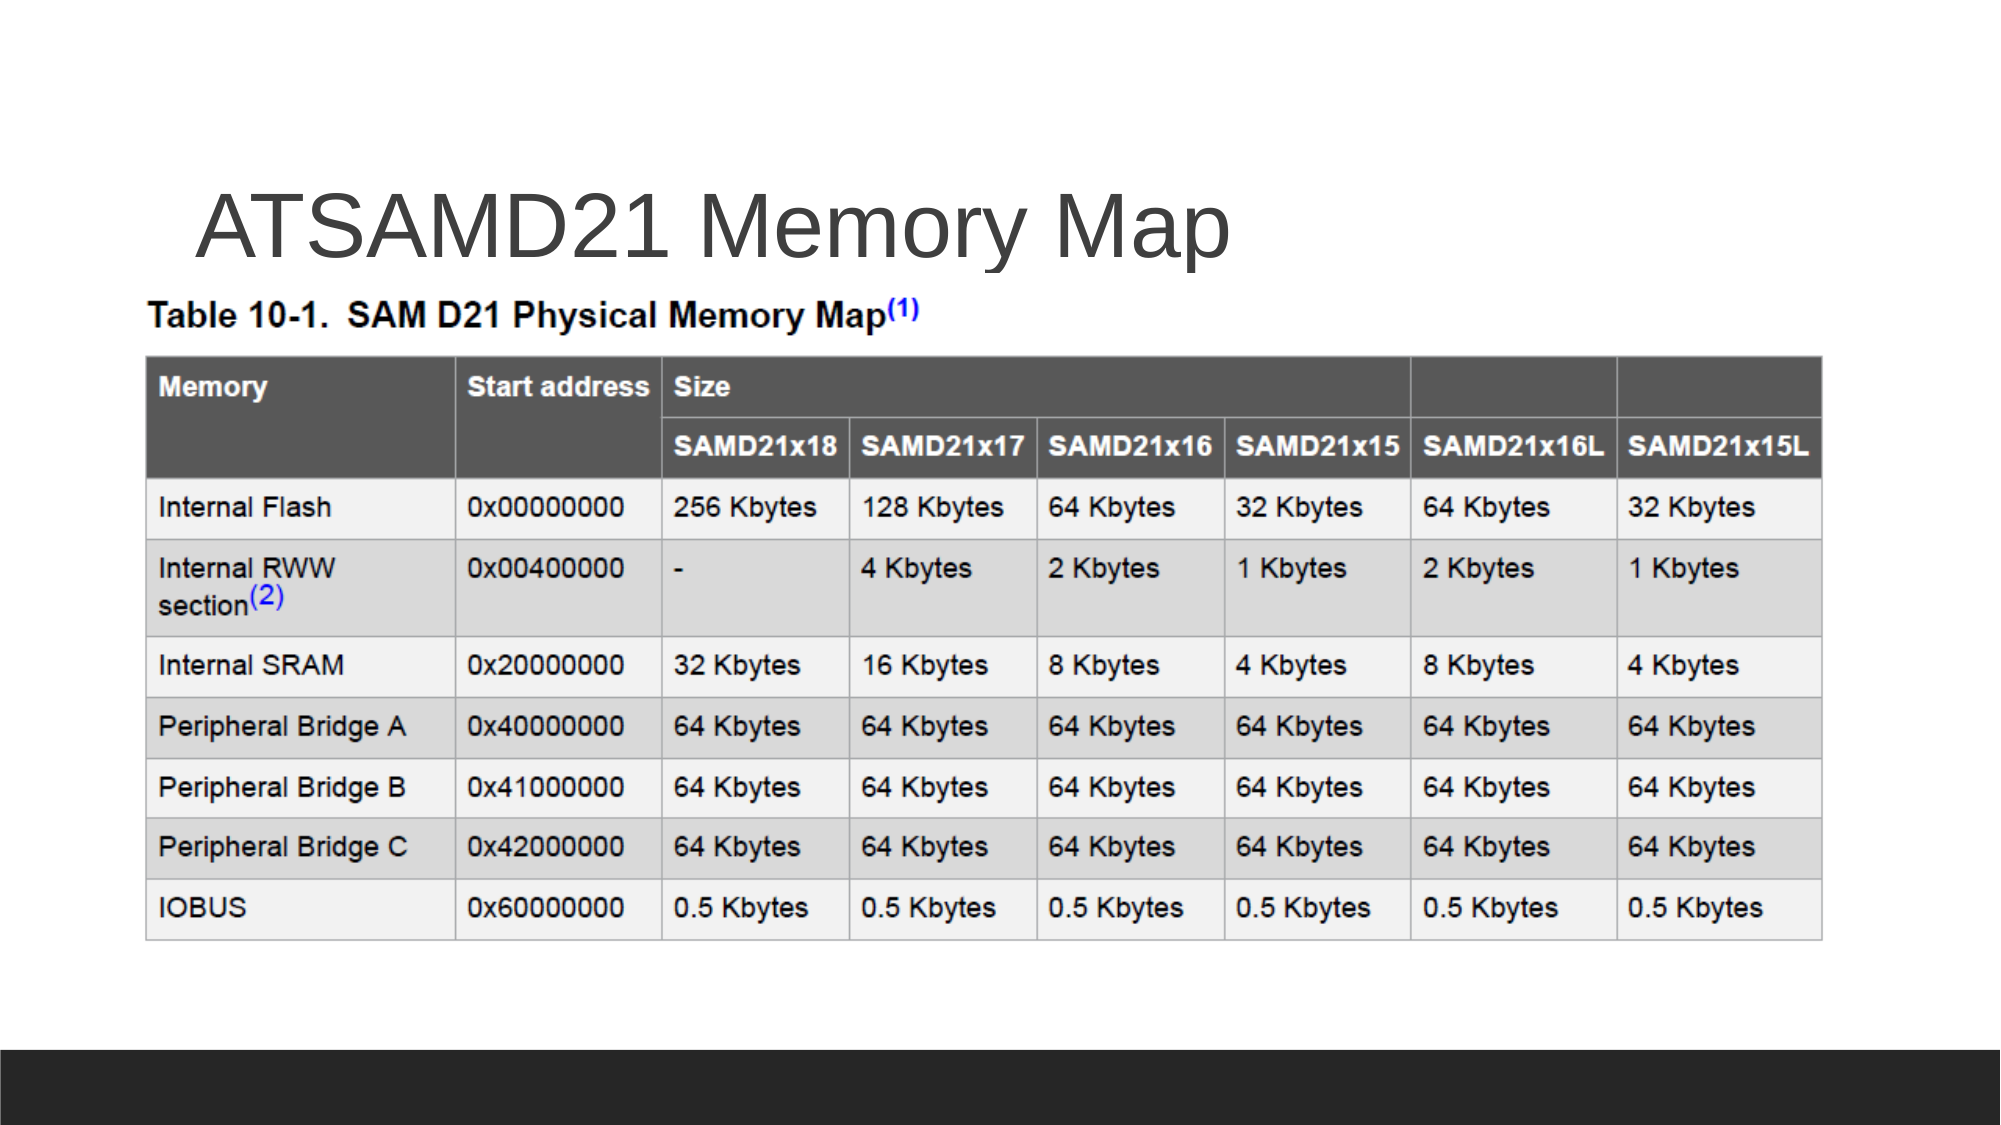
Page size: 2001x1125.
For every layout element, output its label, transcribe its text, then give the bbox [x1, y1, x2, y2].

title ATSAMD21 Memory Map [180, 47, 1830, 270]
picture [83, 273, 1895, 963]
